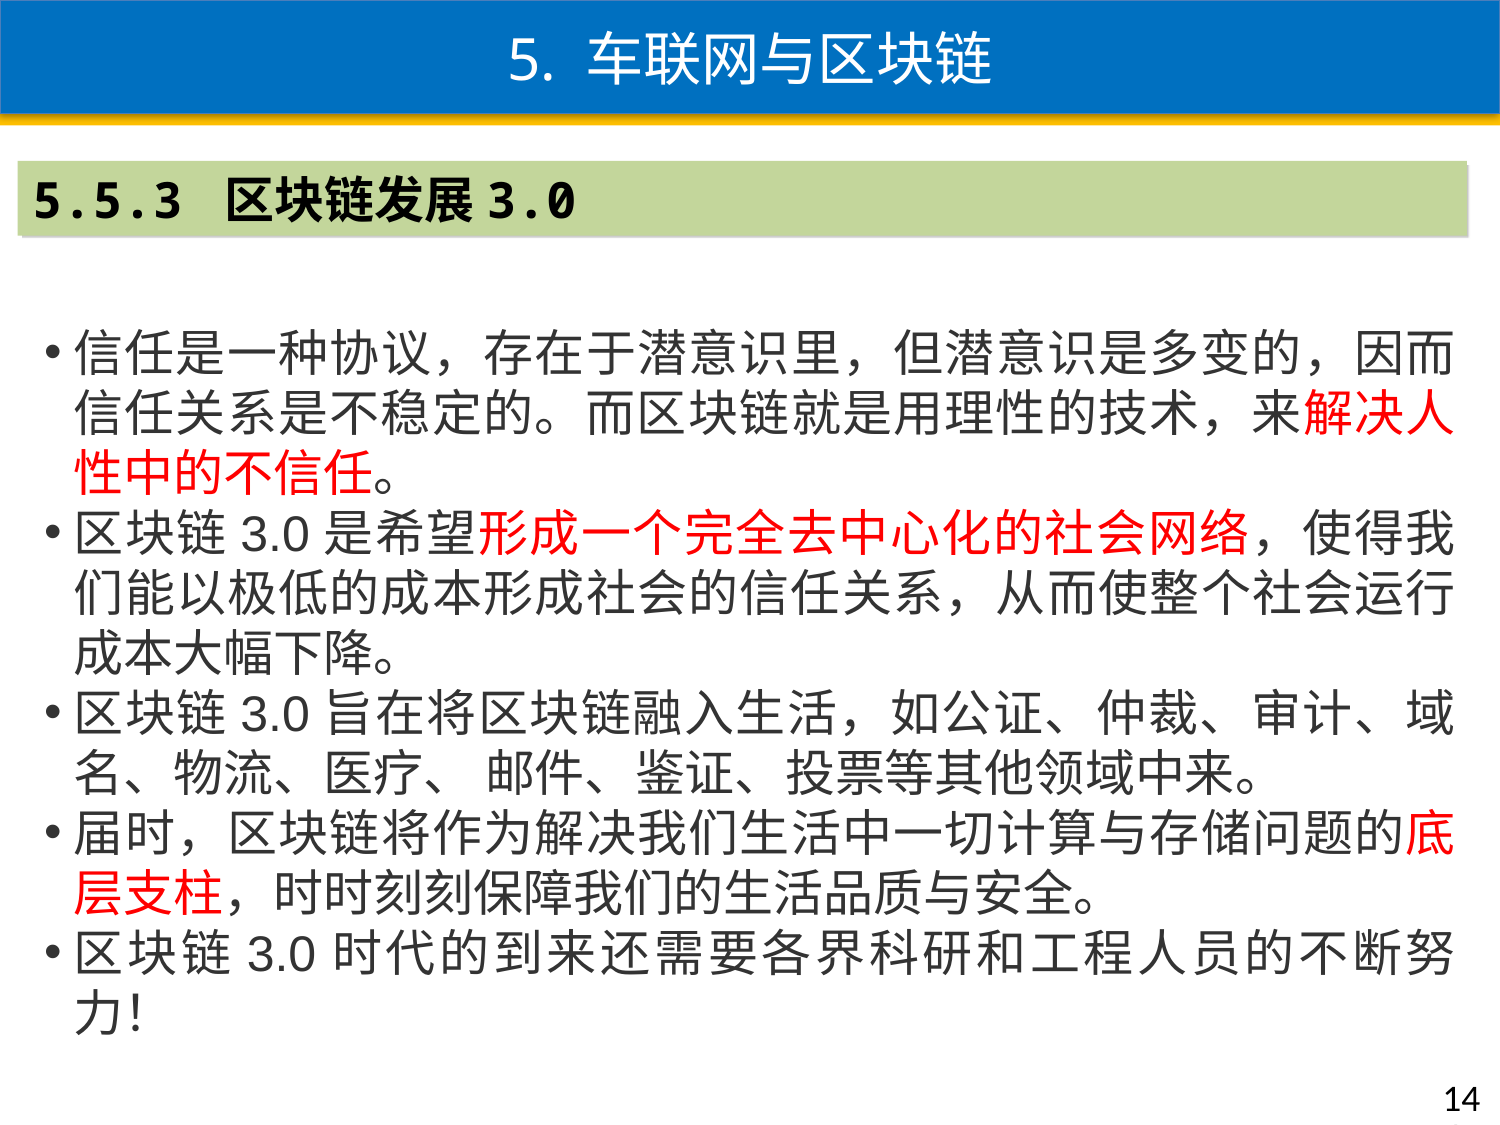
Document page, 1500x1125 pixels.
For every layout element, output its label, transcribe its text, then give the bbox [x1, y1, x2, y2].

text_box 5.5.3 区块链发展3.0 [17, 160, 1467, 236]
text_box 5. 车联网与区块链 [0, 0, 1500, 114]
text_box 144 [1427, 1066, 1499, 1125]
text_box 信任是一种协议，存在于潜意识里，但潜意识是多变的，因而信任关系是不稳定的。而区块链就是用理性的技术，来解决人性中的不信任。 区块链3.0是希望形成一个完全去中心化的社会网络，使得我们能以极低的成本形成社会的信任关系，从而使整个社会运行成本大幅下降。 区块链3.0旨在将区块链融入生活，如公证、仲裁、审计、域名、物流、医疗、 邮件、鉴证、投票等其他领域中来。 届时，区块链将作为解决我们生活中一切计算与存储问题的底层支柱，时时刻刻保障我们的生活品质与安全。 区块链3.0时代的到来还需要各界科研和工程人员的不断努力！ [29, 314, 1471, 1050]
